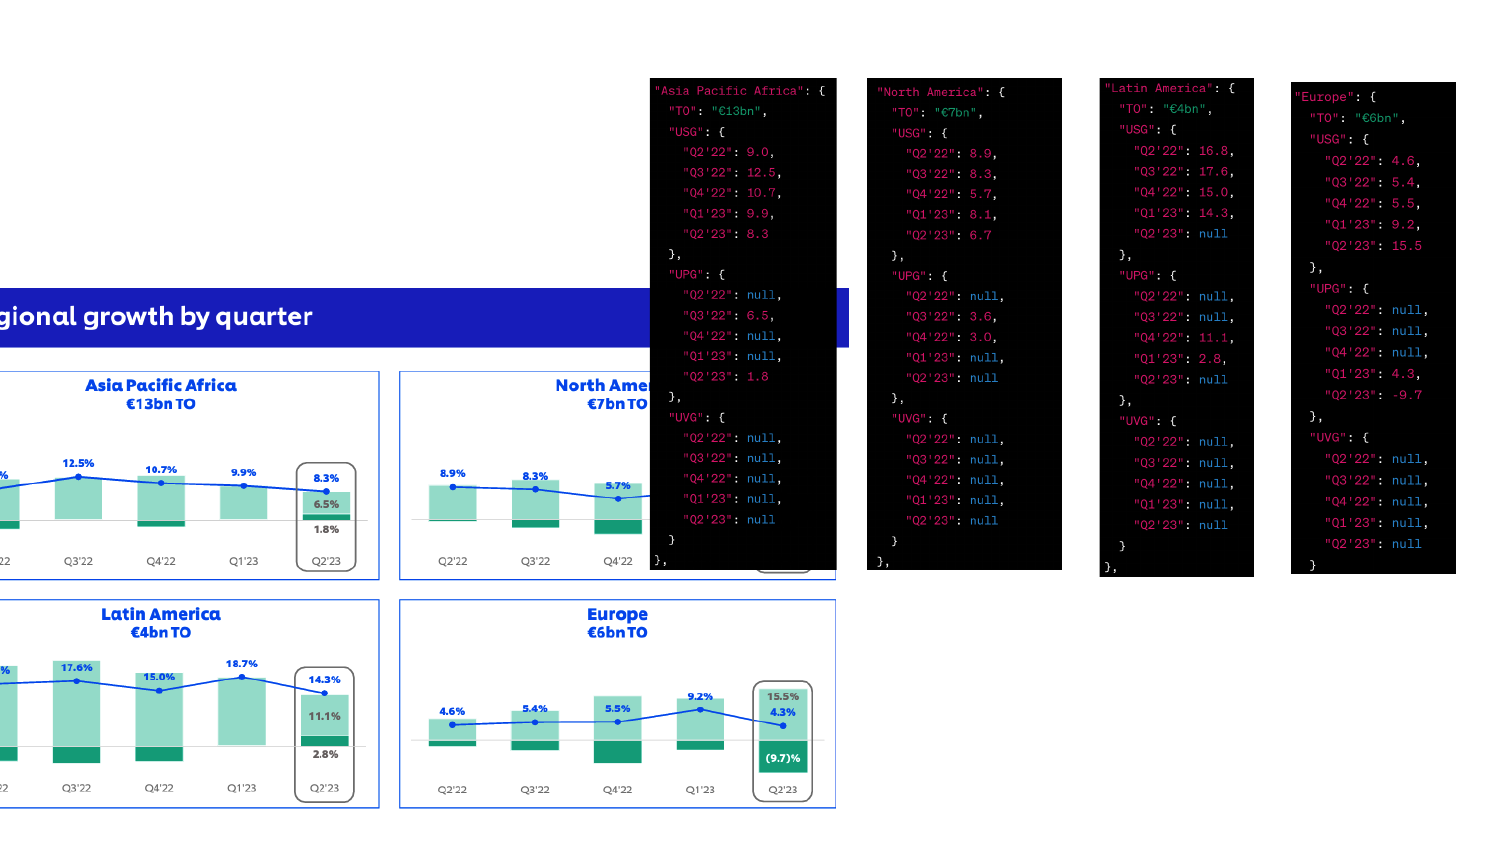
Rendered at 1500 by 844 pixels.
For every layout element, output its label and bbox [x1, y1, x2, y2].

picture [1099, 78, 1255, 577]
picture [0, 78, 849, 820]
picture [867, 78, 1063, 571]
picture [1291, 81, 1456, 574]
